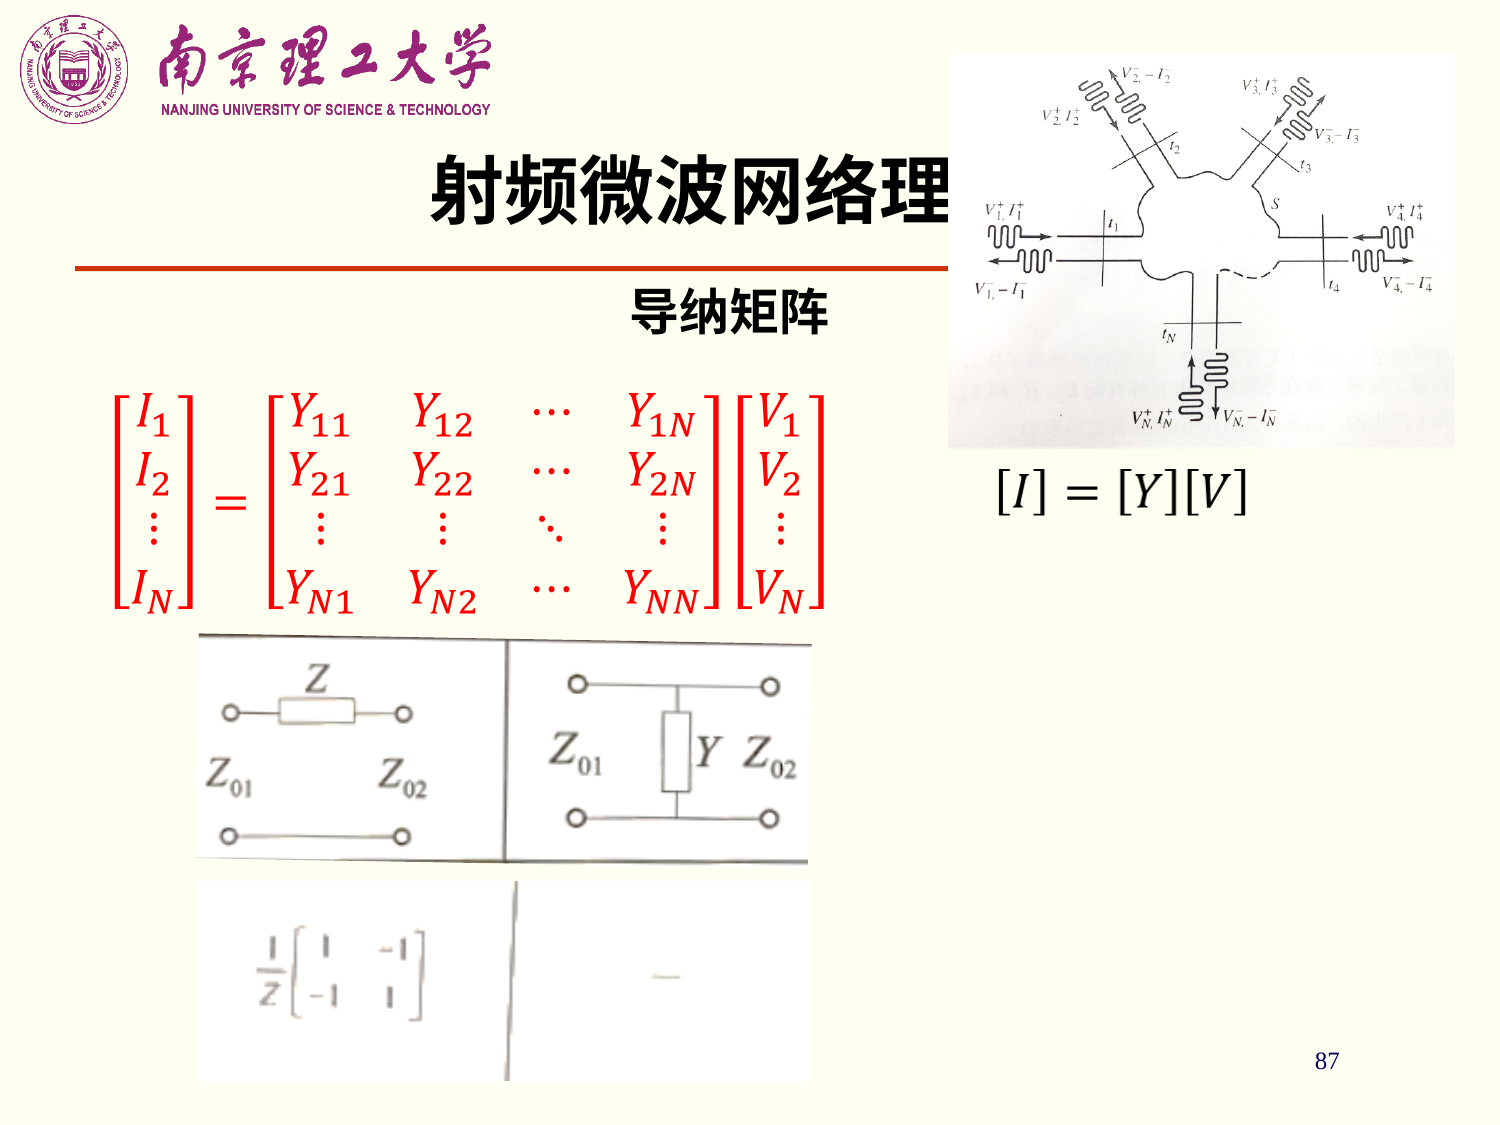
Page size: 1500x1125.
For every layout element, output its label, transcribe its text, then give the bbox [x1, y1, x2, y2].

text_box [93, 385, 846, 621]
text_box 导纳矩阵 [298, 272, 948, 348]
picture [948, 55, 1455, 452]
text_box [986, 459, 1257, 520]
title 射频微波网络理论 [63, 165, 948, 303]
picture [194, 444, 812, 1081]
picture [17, 15, 491, 126]
